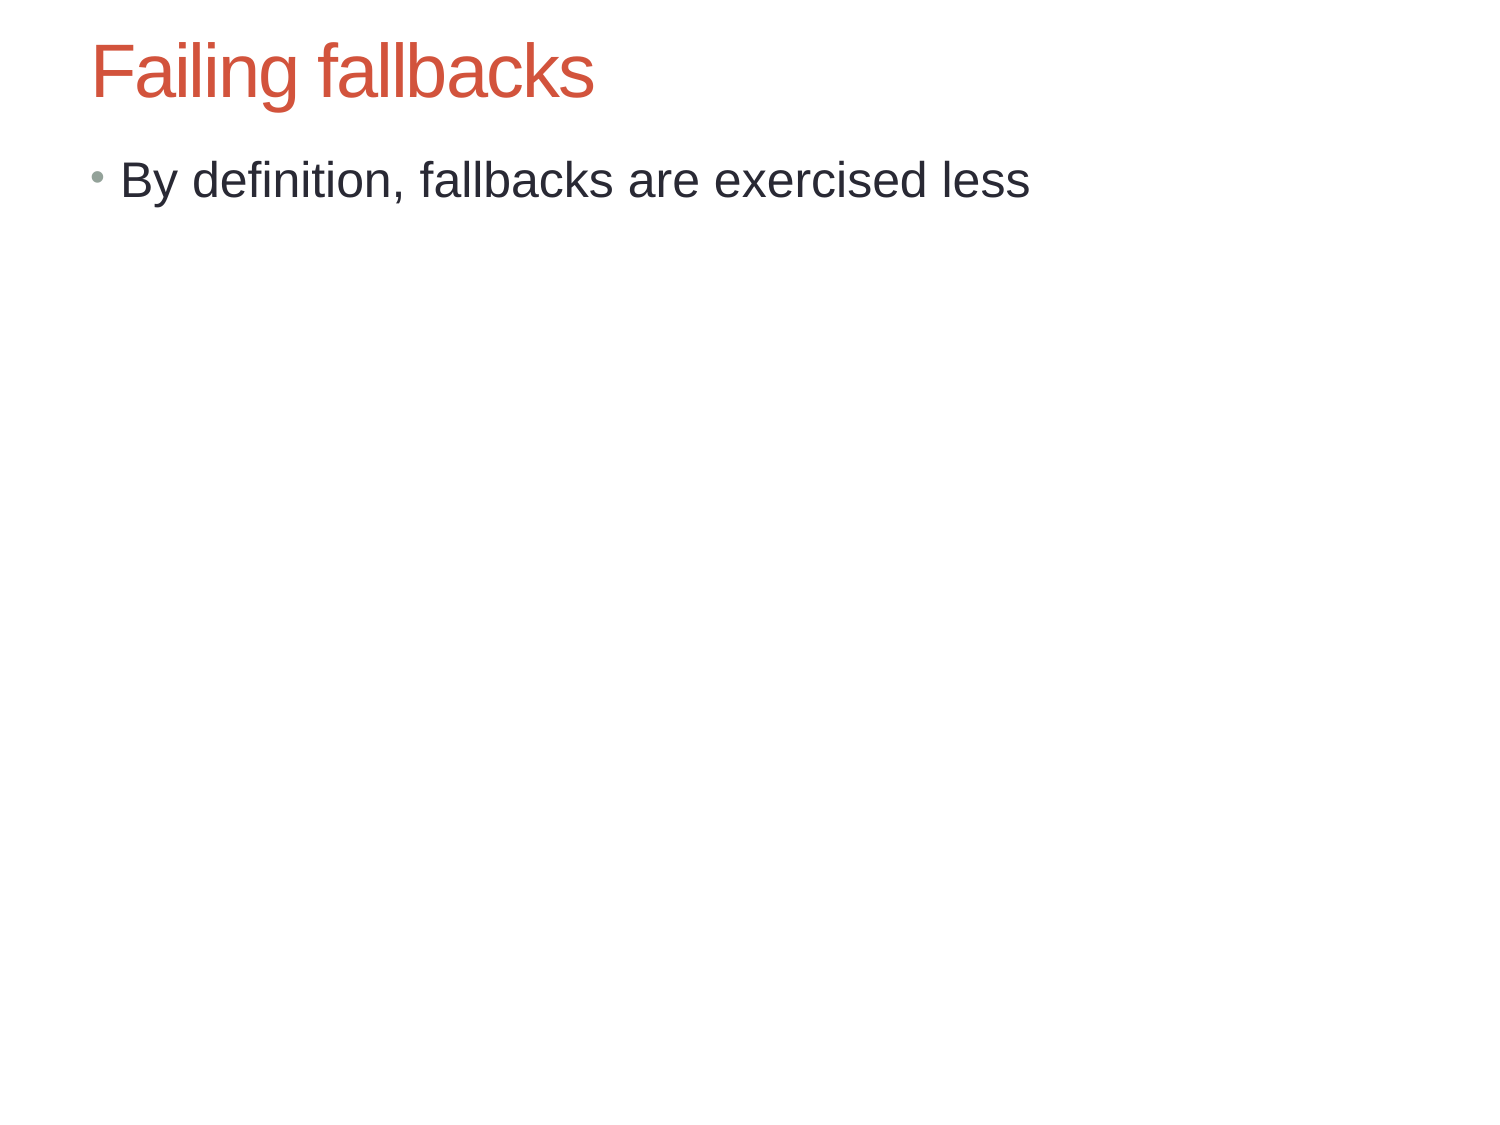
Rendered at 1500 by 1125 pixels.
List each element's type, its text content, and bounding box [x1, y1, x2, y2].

title Failing fallbacks [75, 14, 1425, 121]
list By definition, fallbacks are exercised less [75, 139, 1425, 1063]
